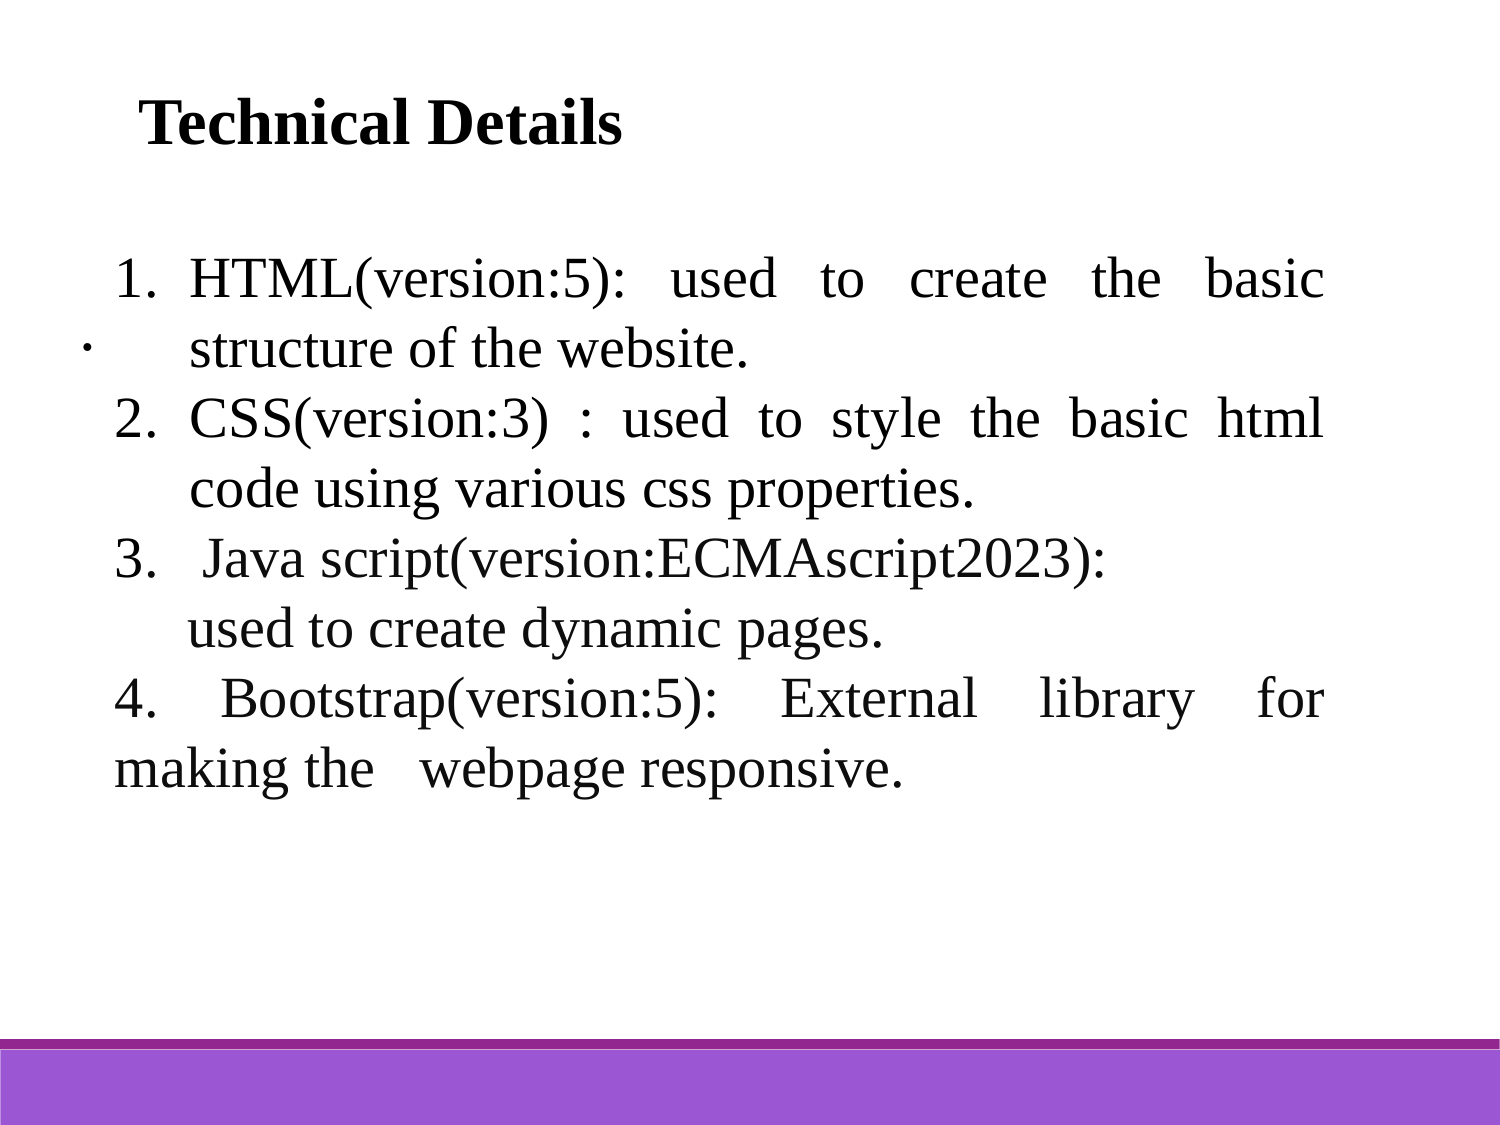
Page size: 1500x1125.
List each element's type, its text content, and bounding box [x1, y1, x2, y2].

text_box HTML(version:5): used to create the basic structure of the website. CSS(version:3) : used to style the basic html code using various css properties. 3. Java script(version:ECMAscript2023): used to create dynamic pages. 4. Bootstrap(version:5): External library for making the webpage responsive. [100, 231, 1341, 807]
text_box . [64, 196, 1400, 371]
text_box Technical Details [123, 70, 1010, 165]
